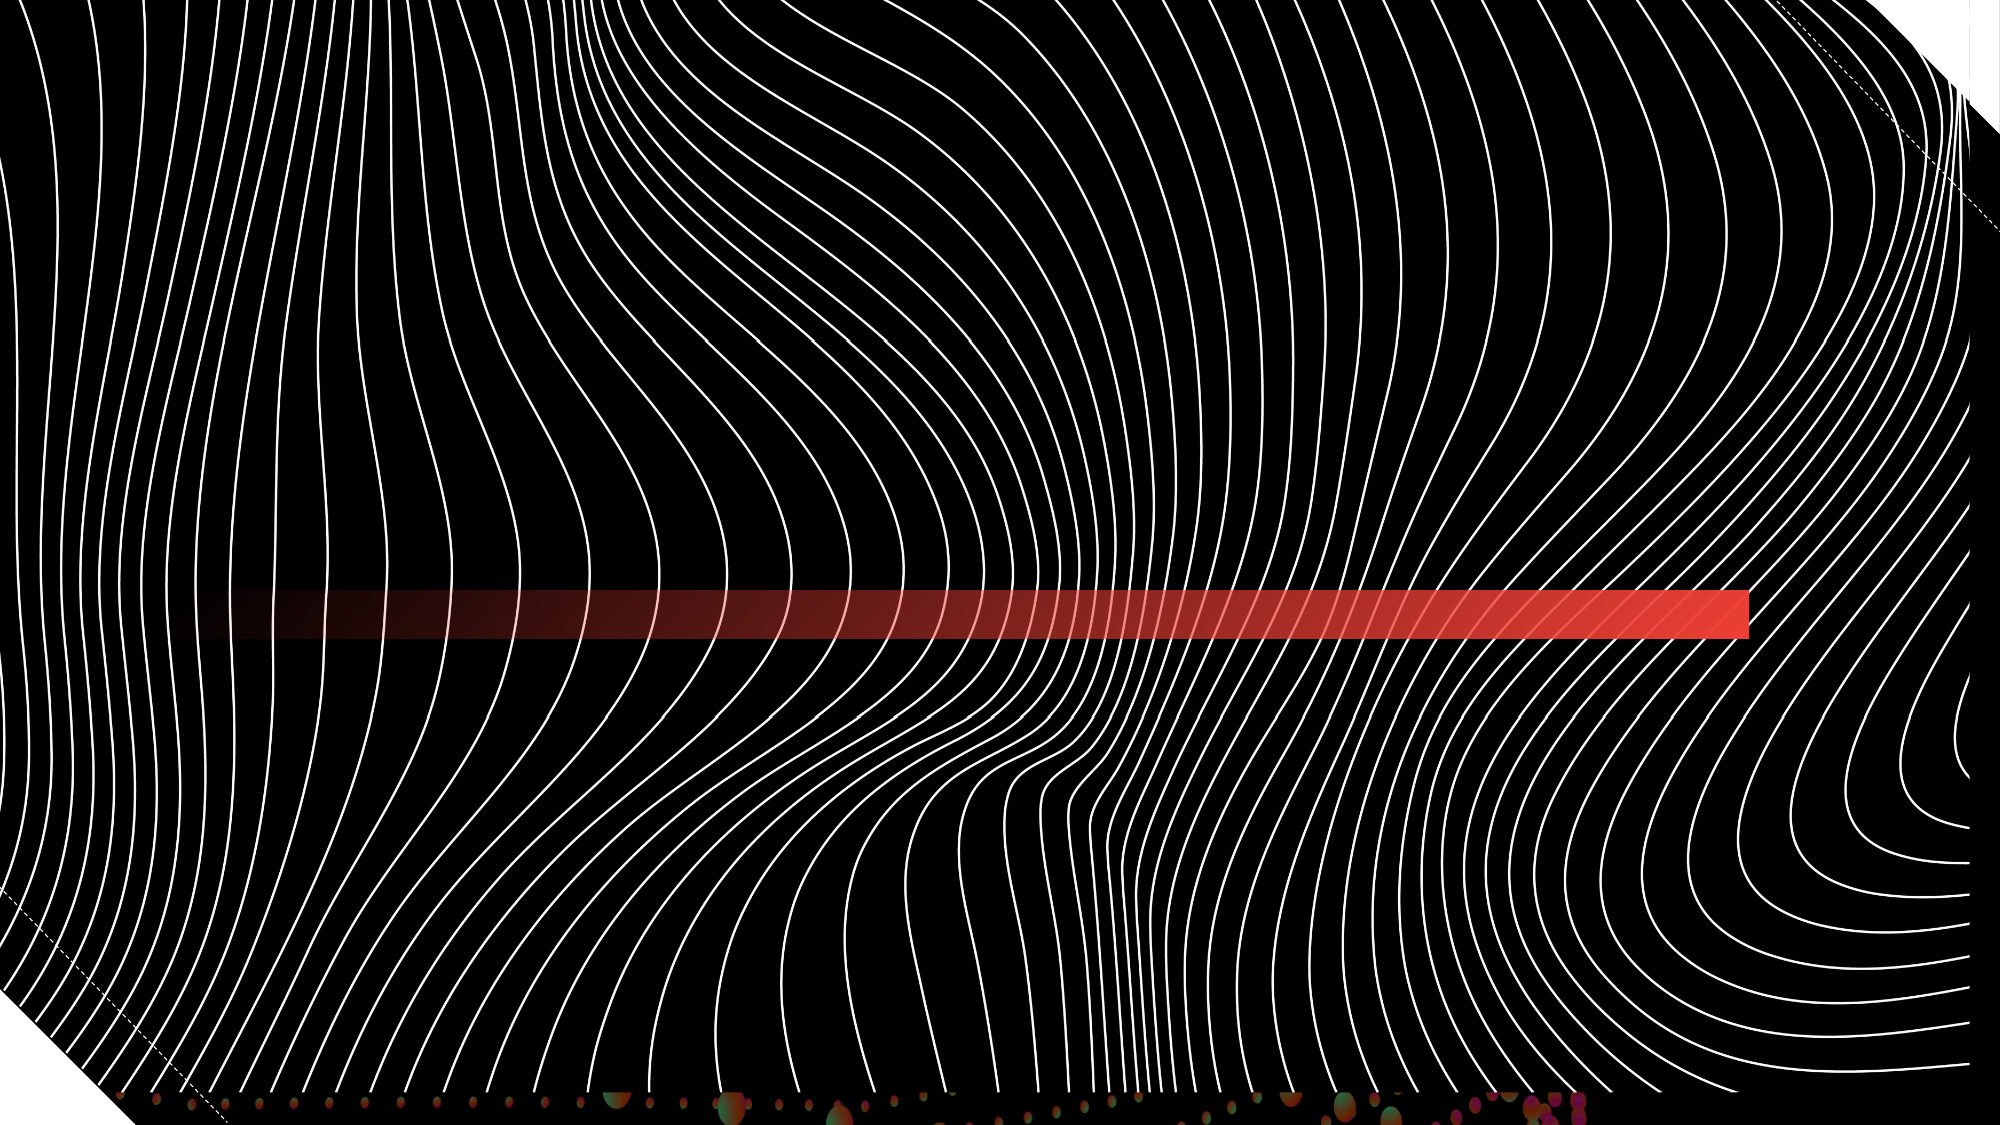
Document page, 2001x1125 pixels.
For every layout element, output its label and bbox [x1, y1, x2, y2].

text_box [1771, 0, 2000, 233]
text_box [0, 885, 228, 1123]
picture [0, 0, 2000, 1125]
